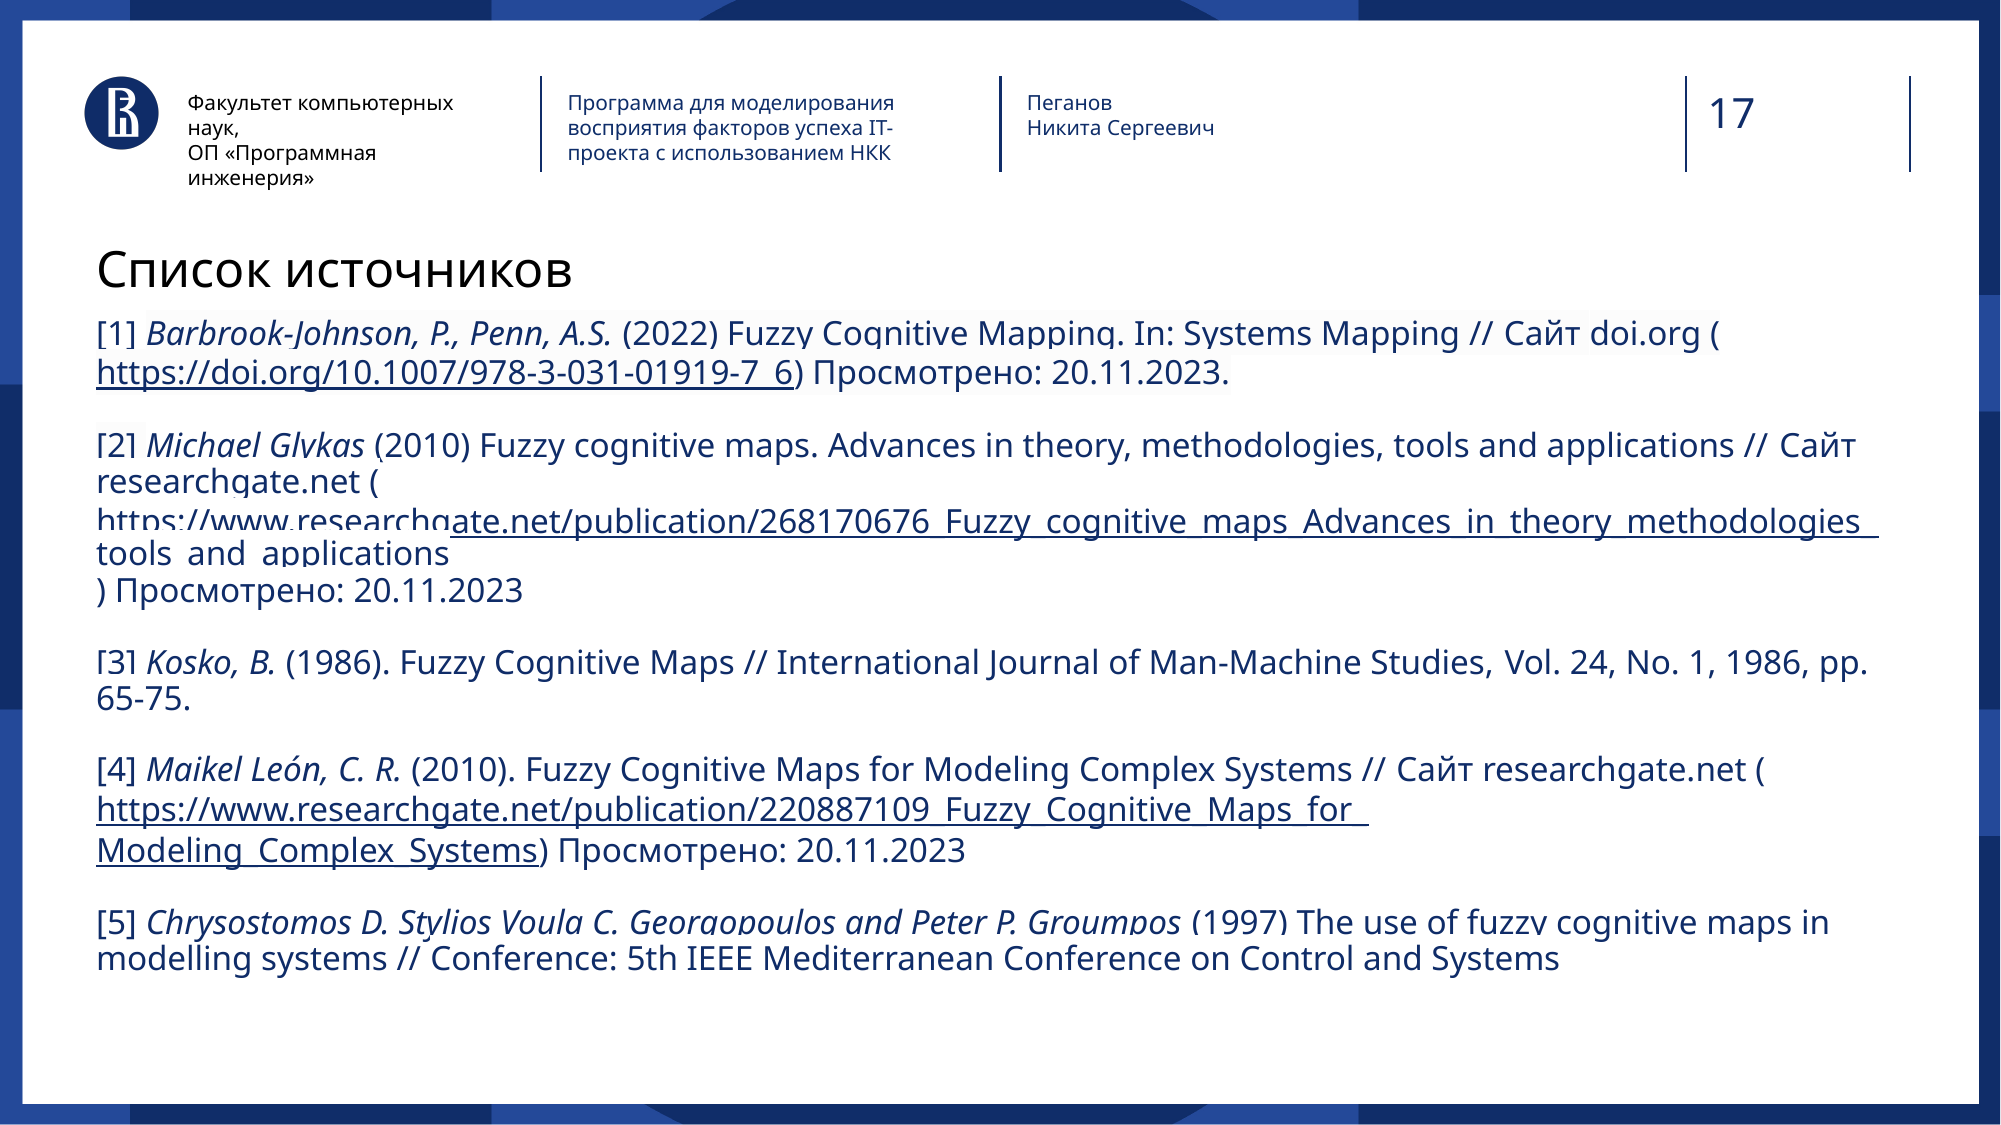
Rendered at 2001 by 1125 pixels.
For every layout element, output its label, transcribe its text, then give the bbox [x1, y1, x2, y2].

list Программа для моделирования восприятия факторов успеха IТ-проекта с использованием НКК [567, 90, 907, 157]
list Пеганов Никита Сергеевич [1026, 90, 1367, 157]
title Список источников [96, 237, 1927, 365]
list [1] Barbrook-Johnson, P., Penn, A.S. (2022) Fuzzy Cognitive Mapping. In: Systems Mapping // Сайт doi.org (https://doi.org/10.1007/978-3-031-01919-7_6) Просмотрено: 20.11.2023. [2] Michael Glykas (2010) Fuzzy cognitive maps. Advances in theory, methodologies, tools and applications // Сайт researchgate.net (https://www.researchgate.net/publication/268170676_Fuzzy_cognitive_maps_Advances_in_theory_methodologies_tools_and_applications) Просмотрено: 20.11.2023 [3] Kosko, B. (1986). Fuzzy Cognitive Maps // International Journal of Man-Machine Studies, Vol. 24, No. 1, 1986, pp. 65-75. [4] Maikel León, C. R. (2010). Fuzzy Cognitive Maps for Modeling Complex Systems // Сайт researchgate.net (https://www.researchgate.net/publication/220887109_Fuzzy_Cognitive_Maps_for_ Modeling_Complex_Systems) Просмотрено: 20.11.2023 [5] Chrysostomos D. Stylios Voula C. Georgopoulos and Peter P. Groumpos (1997) The use of fuzzy cognitive maps in modelling systems // Conference: 5th IEEE Mediterranean Conference on Control and Systems [96, 316, 1890, 1011]
list Факультет компьютерных наук, ОП «Программная инженерия» [187, 90, 500, 159]
picture [0, 0, 2001, 1125]
